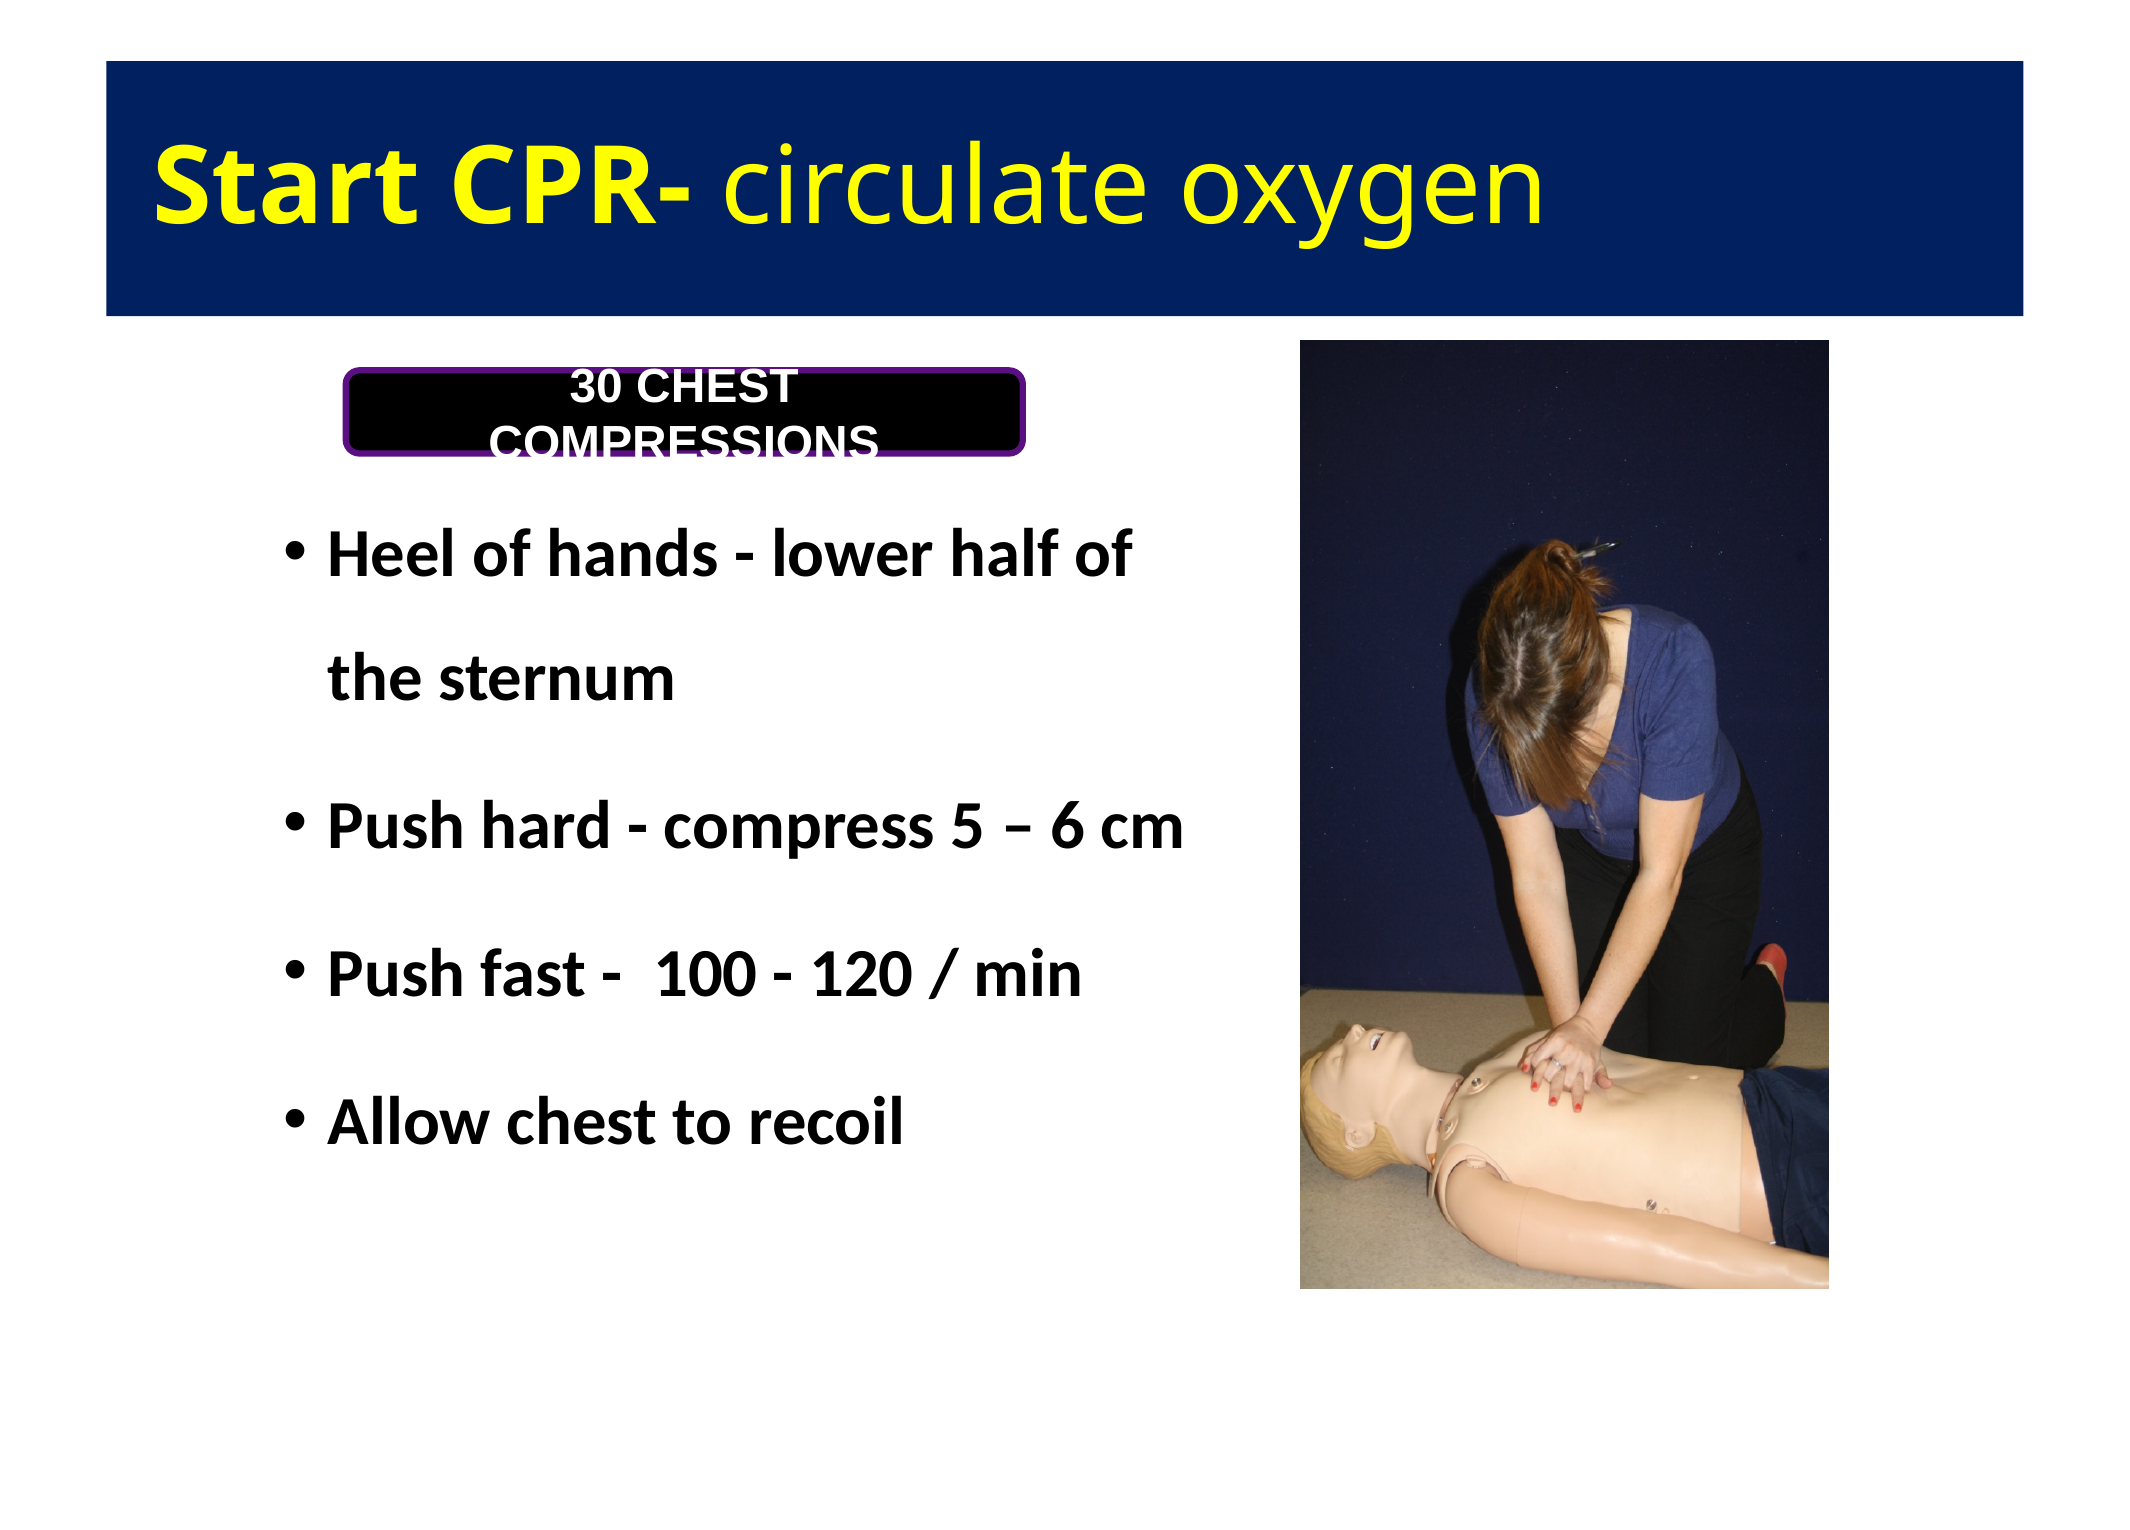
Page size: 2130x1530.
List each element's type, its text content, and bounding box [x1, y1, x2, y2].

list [1300, 340, 1830, 1289]
title Start CPR- circulate oxygen [106, 61, 2024, 317]
list Heel of hands - lower half of the sternum Push hard - compress 5 – 6 cm Push fast - 100 - 120 / min Allow chest to recoil [266, 351, 1250, 1361]
text_box 30 CHEST COMPRESSIONS [345, 370, 1023, 454]
